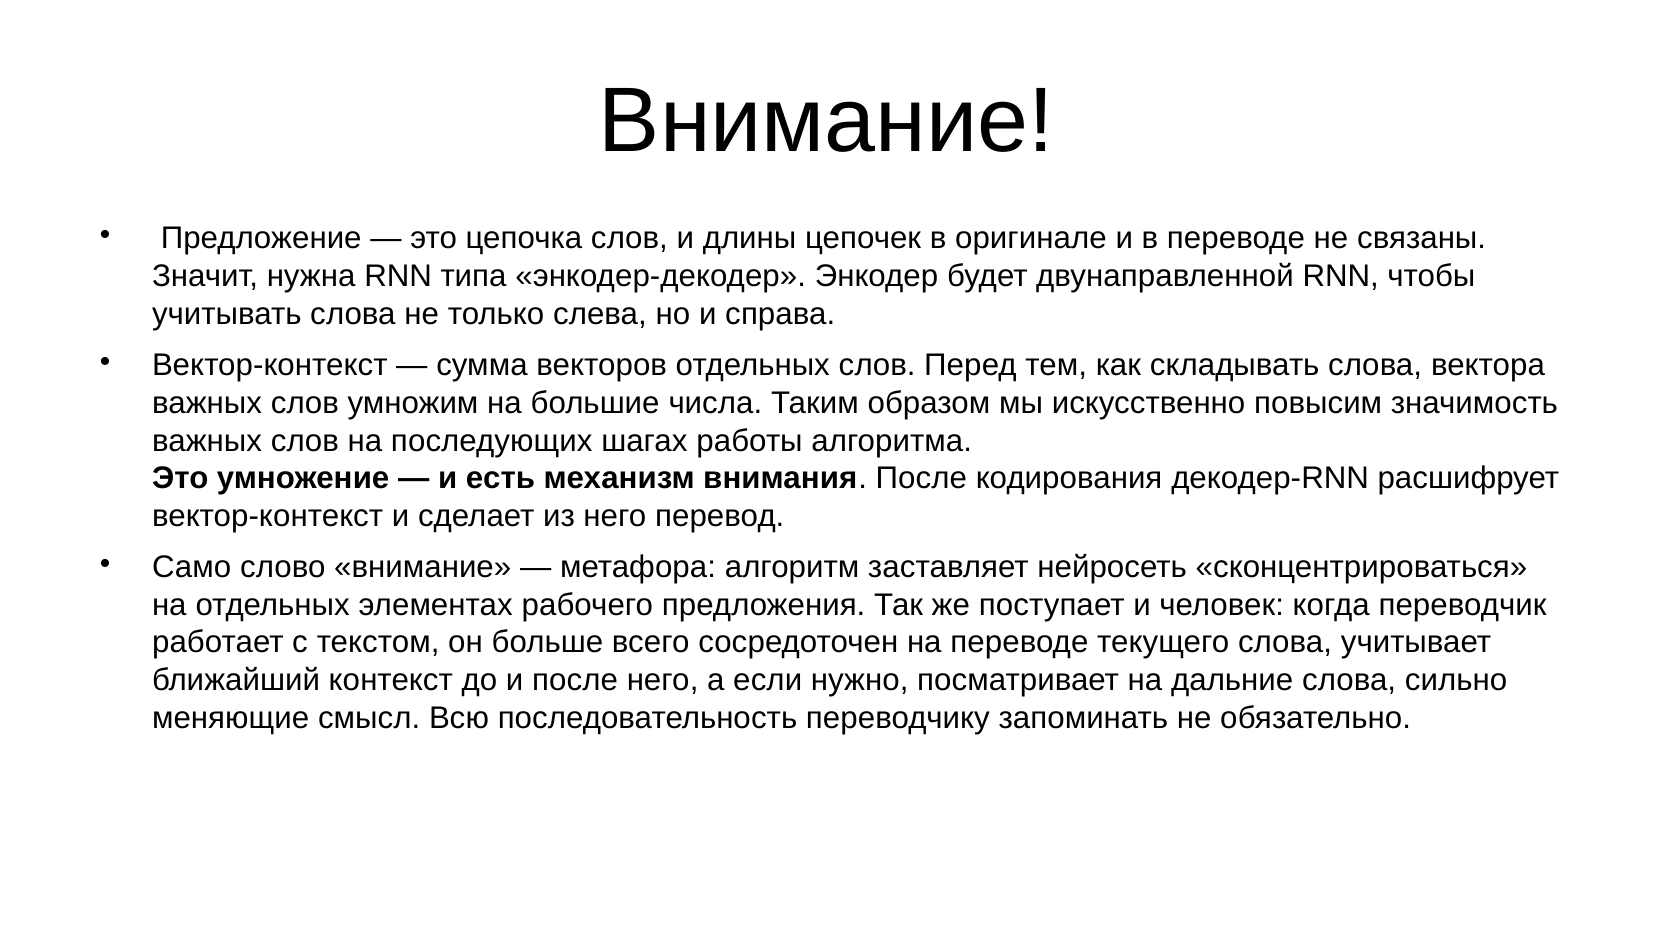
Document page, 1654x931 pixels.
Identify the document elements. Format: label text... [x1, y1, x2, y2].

list Предложение — это цепочка слов, и длины цепочек в оригинале и в переводе не связаны. Значит, нужна RNN типа «энкодер-декодер». Энкодер будет двунаправленной RNN, чтобы учитывать слова не только слева, но и справа. Вектор-контекст — сумма векторов отдельных слов. Перед тем, как складывать слова, вектора важных слов умножим на большие числа. Таким образом мы искусственно повысим значимость важных слов на последующих шагах работы алгоритма. Это умножение — и есть механизм внимания. После кодирования декодер-RNN расшифрует вектор-контекст и сделает из него перевод. Само слово «внимание» — метафора: алгоритм заставляет нейросеть «сконцентрироваться» на отдельных элементах рабочего предложения. Так же поступает и человек: когда переводчик работает с текстом, он больше всего сосредоточен на переводе текущего слова, учитывает ближайший контекст до и после него, а если нужно, посматривает на дальние слова, сильно меняющие смысл. Всю последовательность переводчику запоминать не обязательно. [82, 217, 1571, 757]
title Внимание! [82, 37, 1571, 193]
